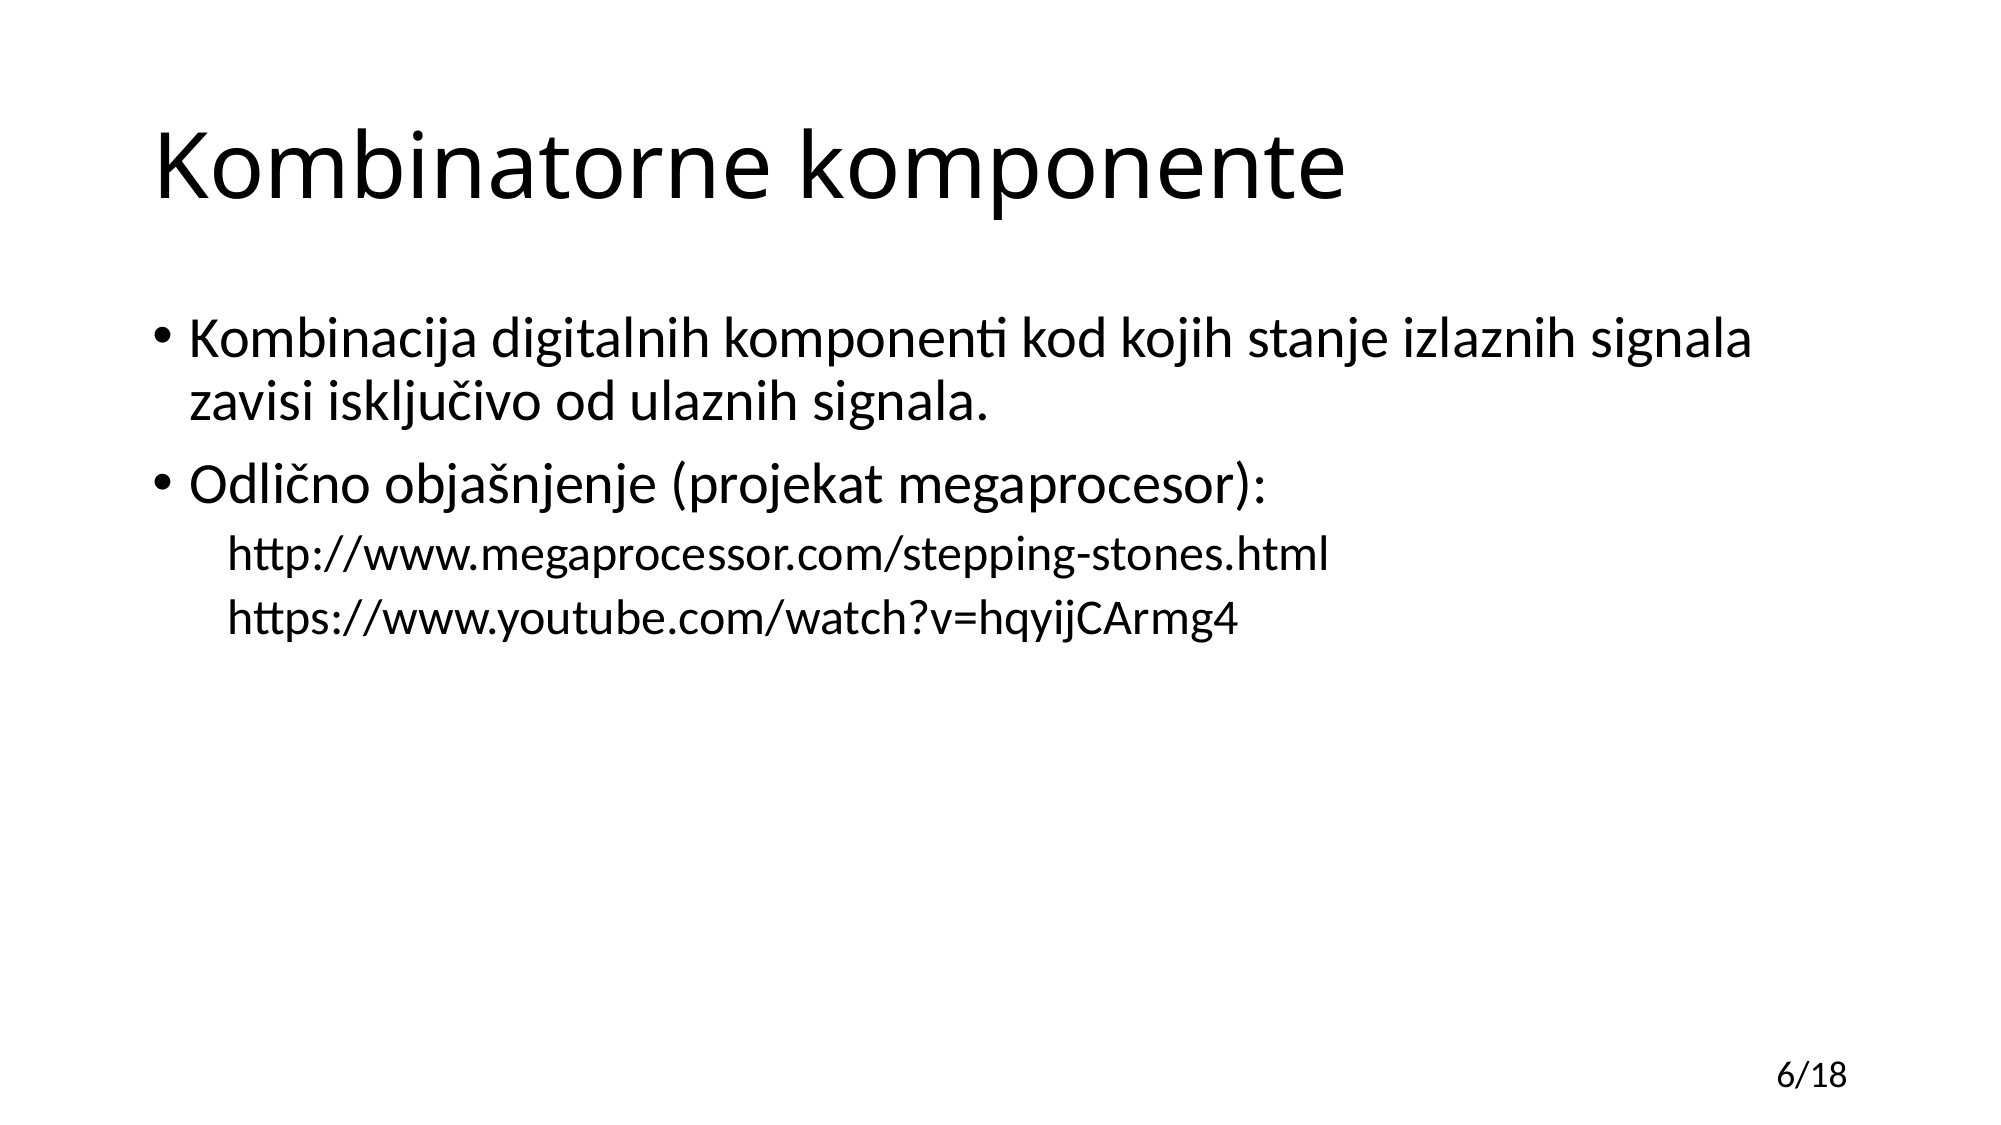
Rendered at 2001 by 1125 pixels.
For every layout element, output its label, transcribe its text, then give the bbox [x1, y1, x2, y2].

list Kombinacija digitalnih komponenti kod kojih stanje izlaznih signala zavisi isključivo od ulaznih signala. Odlično objašnjenje (projekat megaprocesor): http://www.megaprocessor.com/stepping-stones.html https://www.youtube.com/watch?v=hqyijCArmg4 [137, 299, 1863, 1014]
title Kombinatorne komponente [137, 59, 1863, 278]
